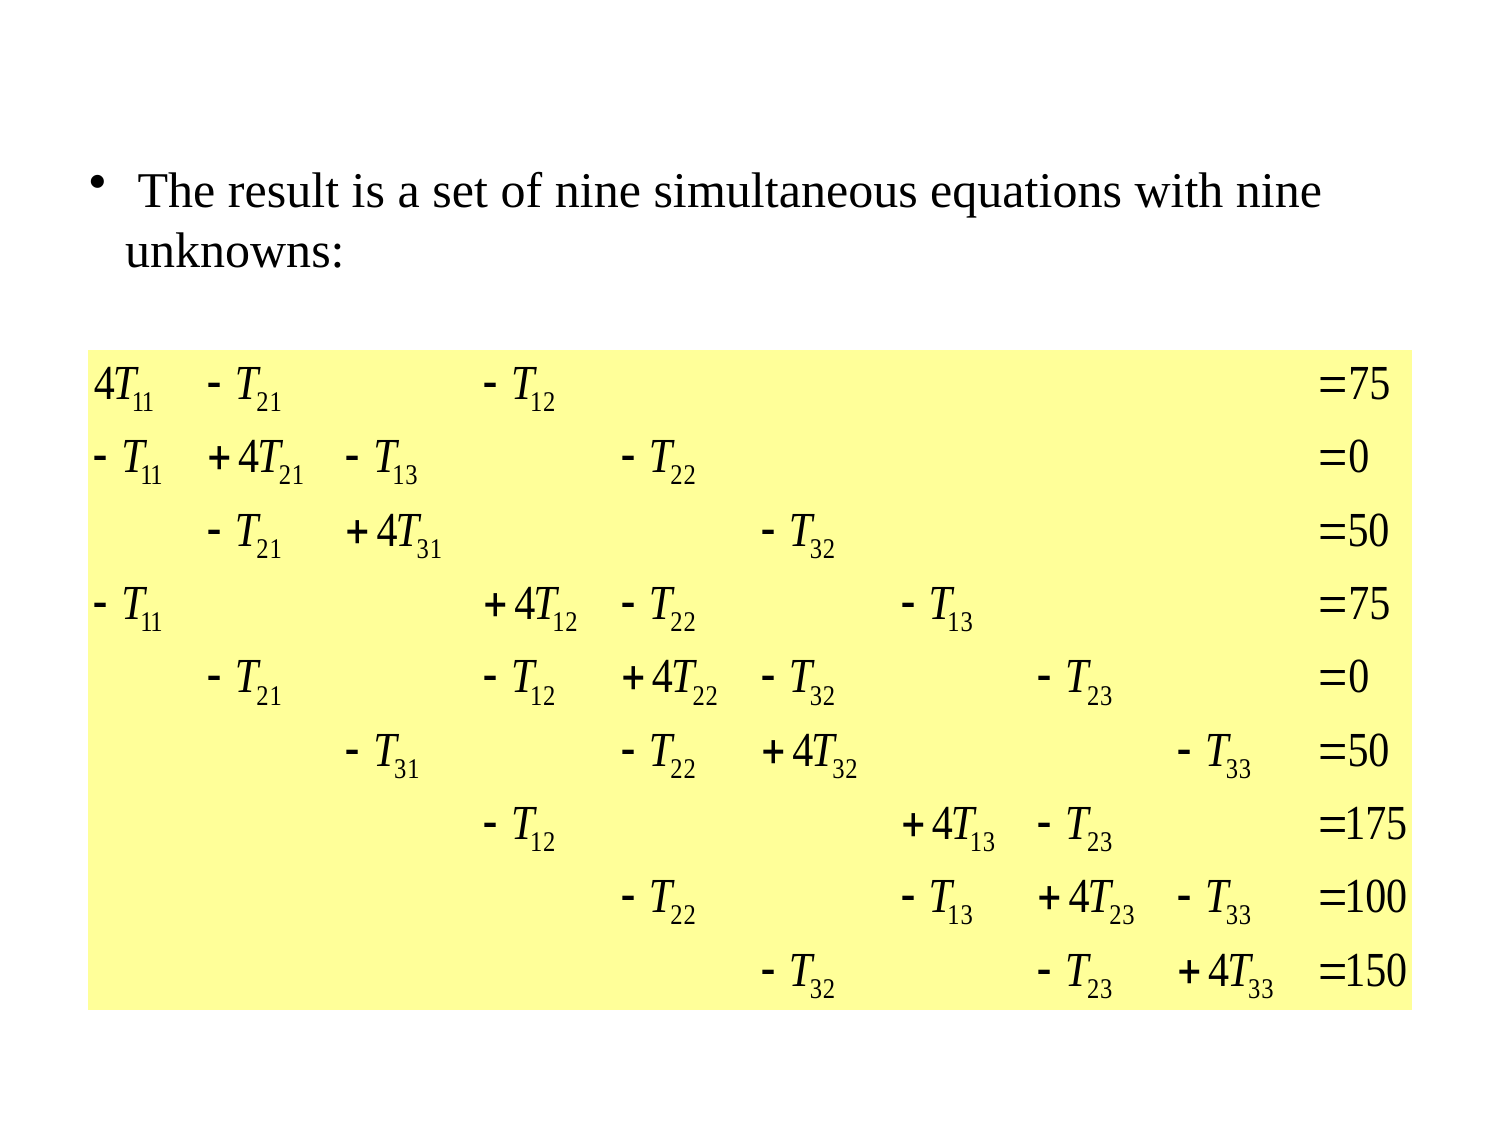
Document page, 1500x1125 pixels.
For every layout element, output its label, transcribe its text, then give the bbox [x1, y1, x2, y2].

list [87, 349, 1413, 1011]
text_box The result is a set of nine simultaneous equations with nine unknowns: [75, 149, 1400, 285]
